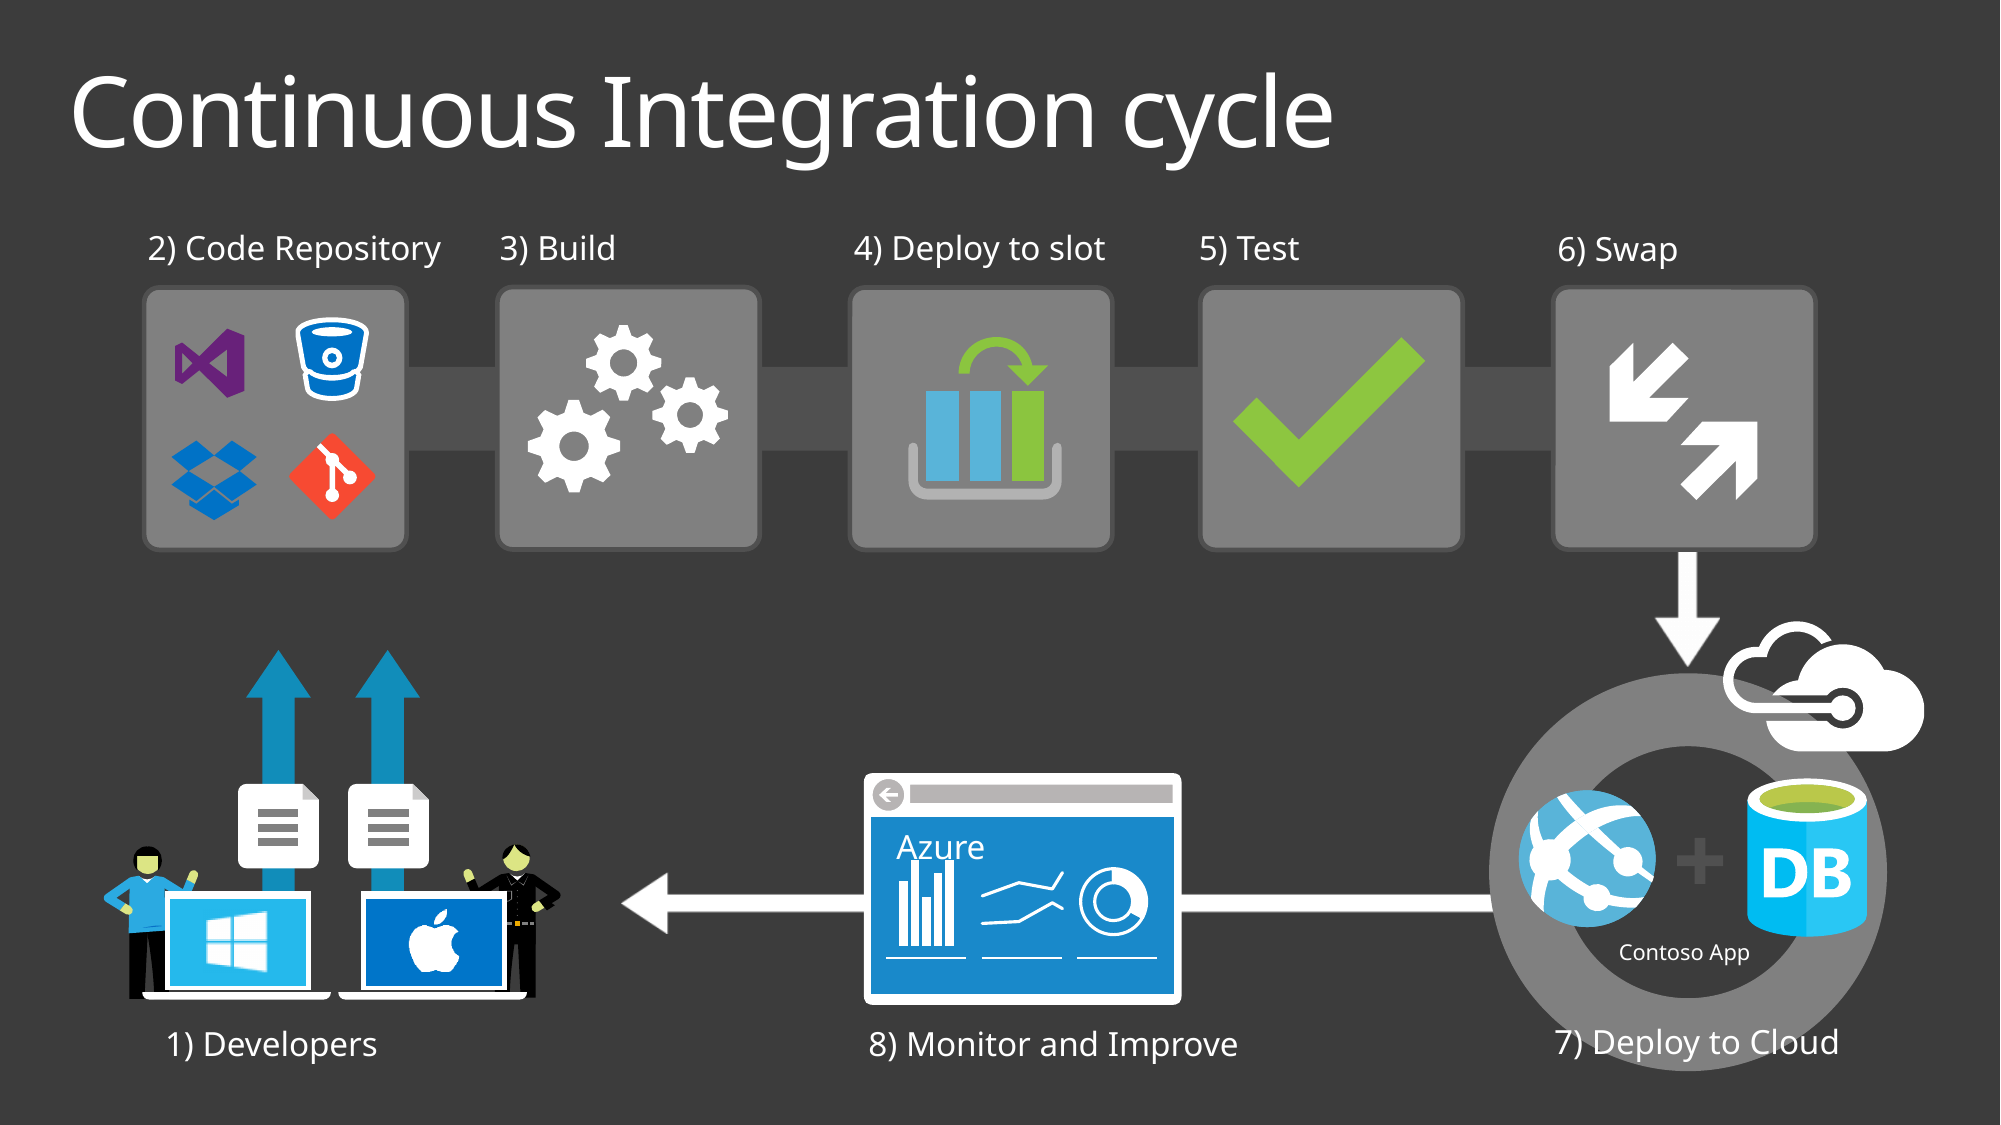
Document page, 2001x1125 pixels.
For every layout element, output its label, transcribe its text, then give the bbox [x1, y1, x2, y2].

picture [295, 316, 370, 402]
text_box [1518, 778, 1868, 987]
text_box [132, 212, 1865, 1071]
picture [1232, 336, 1426, 488]
picture [906, 336, 1062, 500]
title Continuous Integration cycle [44, 47, 1957, 196]
picture [1609, 342, 1758, 503]
picture [171, 439, 257, 522]
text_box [863, 772, 1183, 1006]
picture [527, 324, 729, 493]
picture [1722, 621, 1925, 752]
picture [288, 433, 376, 520]
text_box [103, 649, 561, 1000]
picture [174, 328, 245, 399]
